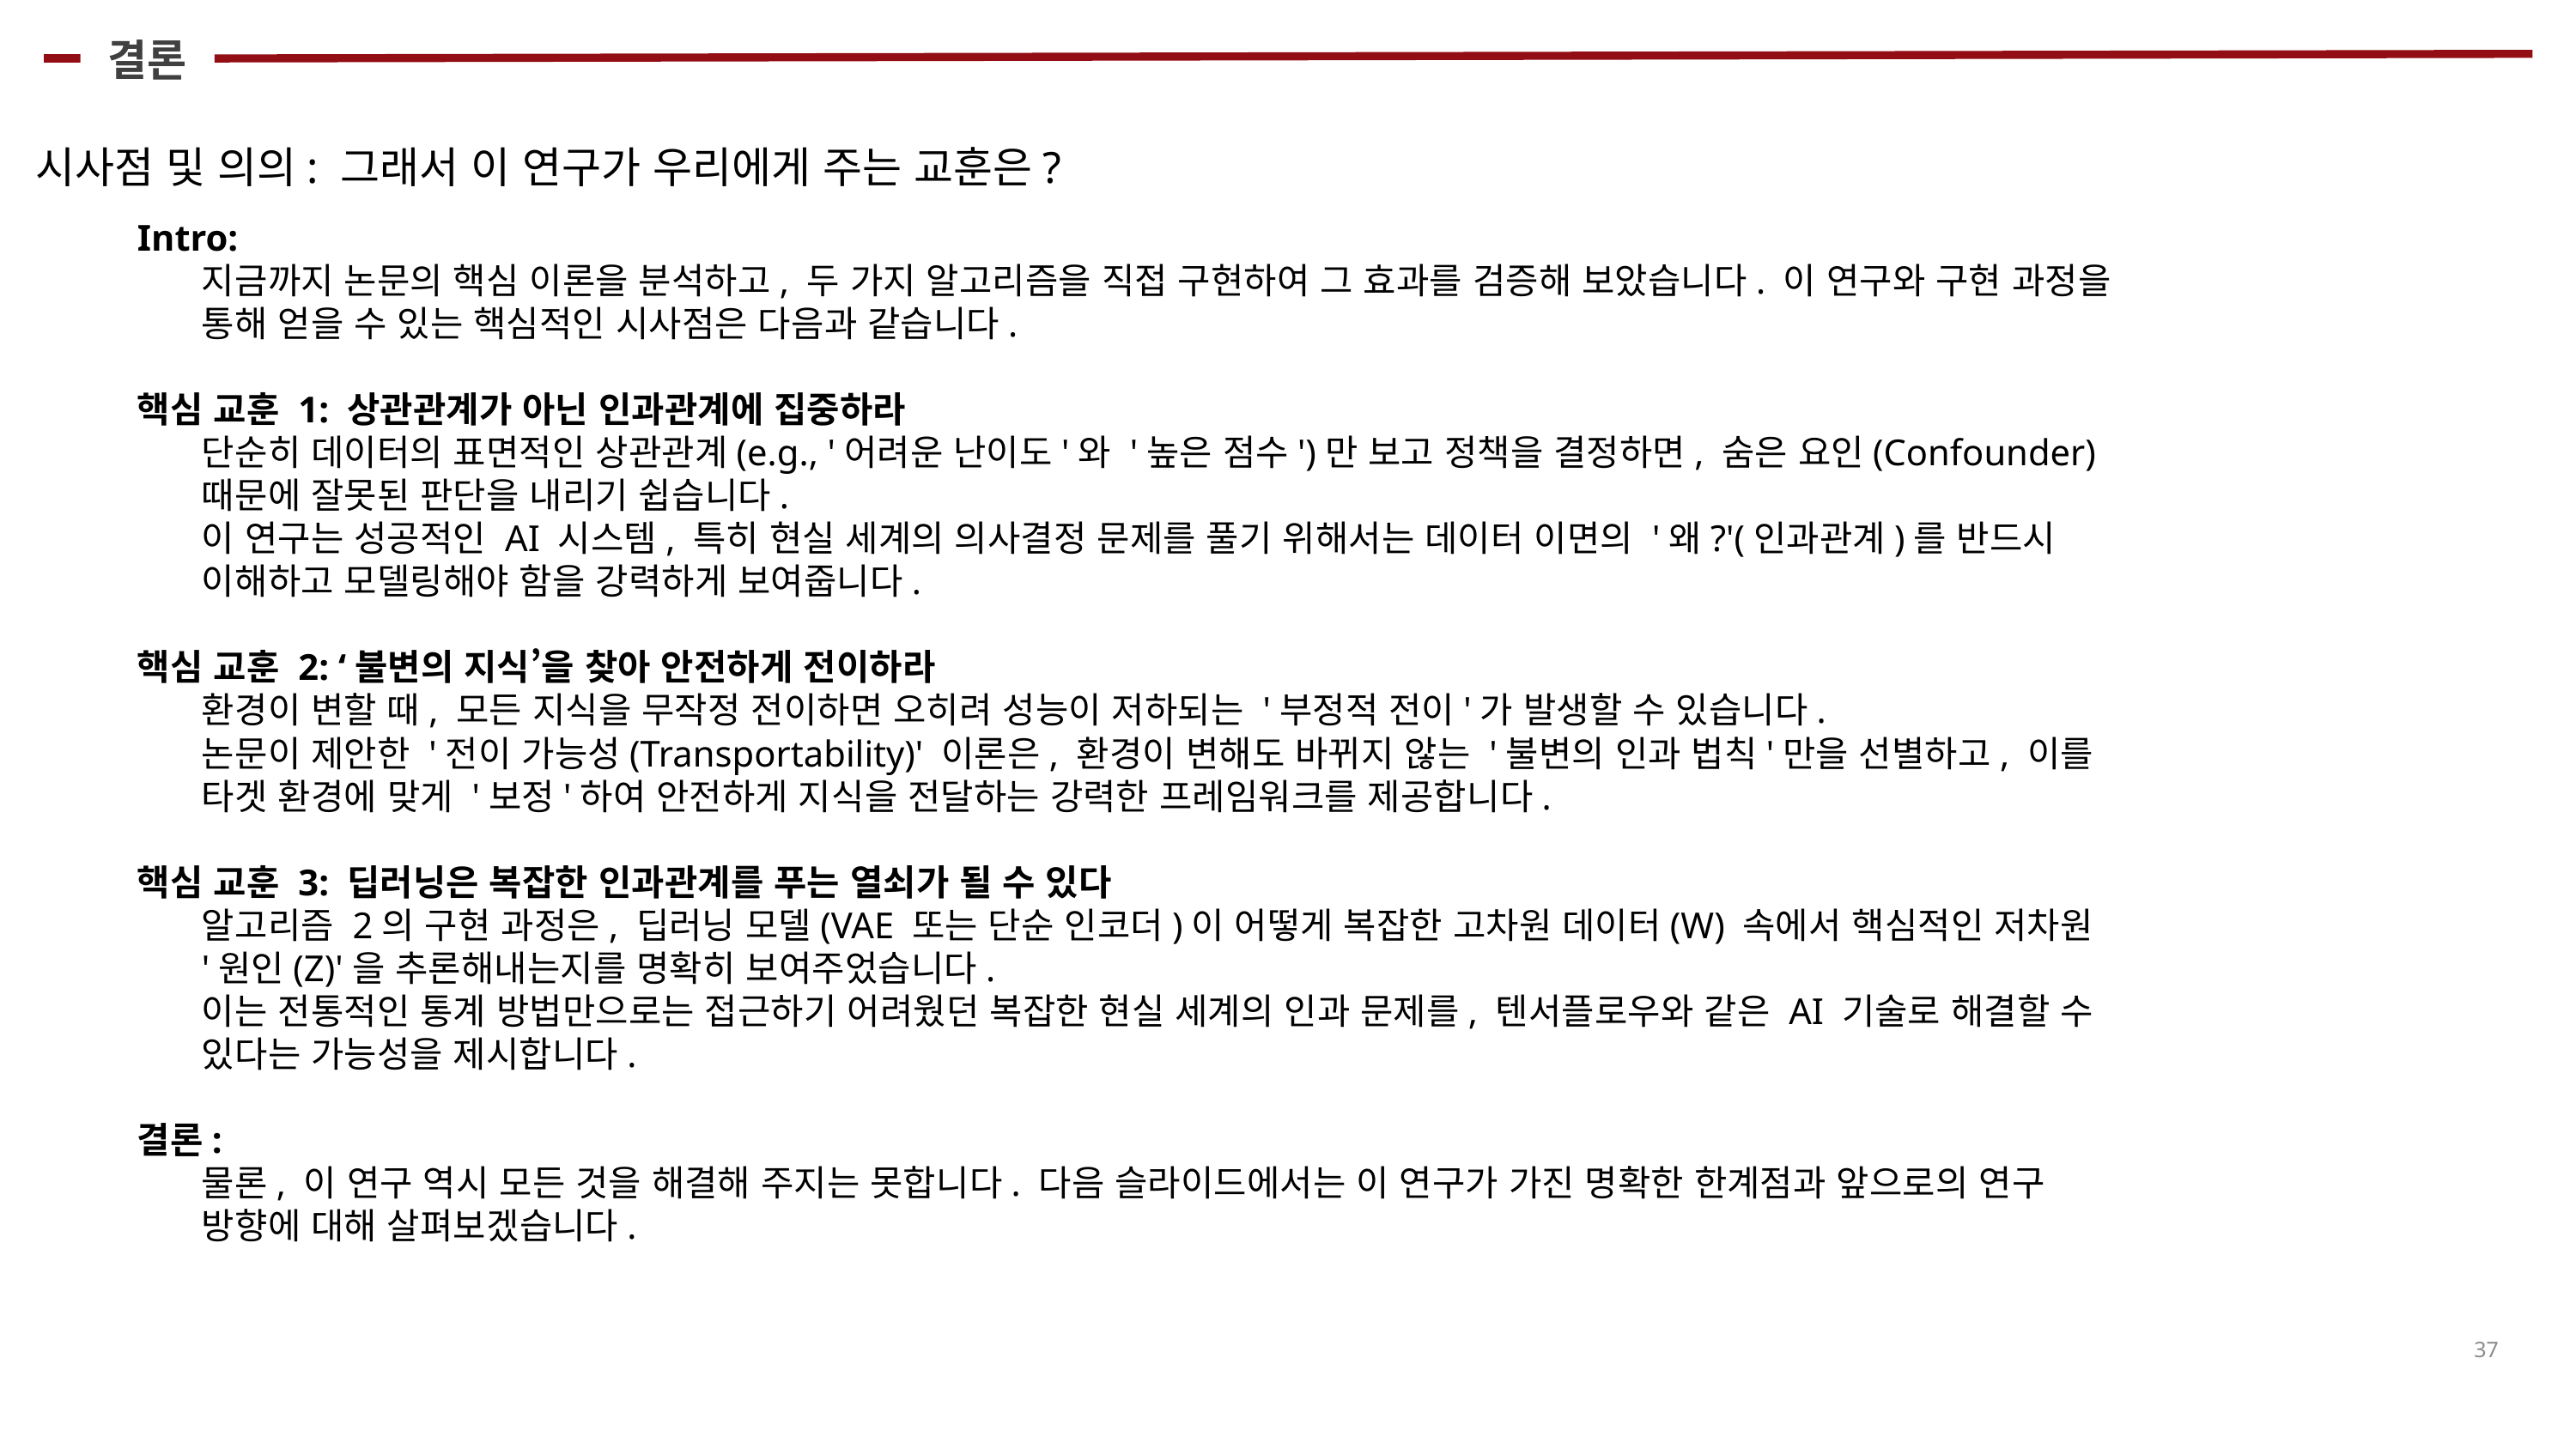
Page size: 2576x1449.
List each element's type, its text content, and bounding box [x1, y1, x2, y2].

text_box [214, 53, 2533, 59]
text_box Intro: 지금까지 논문의 핵심 이론을 분석하고, 두 가지 알고리즘을 직접 구현하여 그 효과를 검증해 보았습니다. 이 연구와 구현 과정을 통해 얻을 수 있는 핵심적인 시사점은 다음과 같습니다. 핵심 교훈 1: 상관관계가 아닌 인과관계에 집중하라 단순히 데이터의 표면적인 상관관계(e.g., '어려운 난이도'와 '높은 점수')만 보고 정책을 결정하면, 숨은 요인(Confounder) 때문에 잘못된 판단을 내리기 쉽습니다. 이 연구는 성공적인 AI 시스템, 특히 현실 세계의 의사결정 문제를 풀기 위해서는 데이터 이면의 '왜?'(인과관계)를 반드시 이해하고 모델링해야 함을 강력하게 보여줍니다. 핵심 교훈 2: ‘불변의 지식’을 찾아 안전하게 전이하라 환경이 변할 때, 모든 지식을 무작정 전이하면 오히려 성능이 저하되는 '부정적 전이'가 발생할 수 있습니다. 논문이 제안한 '전이 가능성(Transportability)' 이론은, 환경이 변해도 바뀌지 않는 '불변의 인과 법칙'만을 선별하고, 이를 타겟 환경에 맞게 '보정'하여 안전하게 지식을 전달하는 강력한 프레임워크를 제공합니다. 핵심 교훈 3: 딥러닝은 복잡한 인과관계를 푸는 열쇠가 될 수 있다 알고리즘 2의 구현 과정은, 딥러닝 모델(VAE 또는 단순 인코더)이 어떻게 복잡한 고차원 데이터(W) 속에서 핵심적인 저차원 '원인(Z)'을 추론해내는지를 명확히 보여주었습니다. 이는 전통적인 통계 방법만으로는 접근하기 어려웠던 복잡한 현실 세계의 인과 문제를, 텐서플로우와 같은 AI 기술로 해결할 수 있다는 가능성을 제시합니다. 결론: 물론, 이 연구 역시 모든 것을 해결해 주지는 못합니다. 다음 슬라이드에서는 이 연구가 가진 명확한 한계점과 앞으로의 연구 방향에 대해 살펴보겠습니다. [125, 209, 2158, 1252]
text_box 시사점 및 의의: 그래서 이 연구가 우리에게 주는 교훈은? [23, 134, 1074, 198]
text_box 결론 [80, 26, 215, 91]
slide_number 37 [2210, 1325, 2512, 1377]
